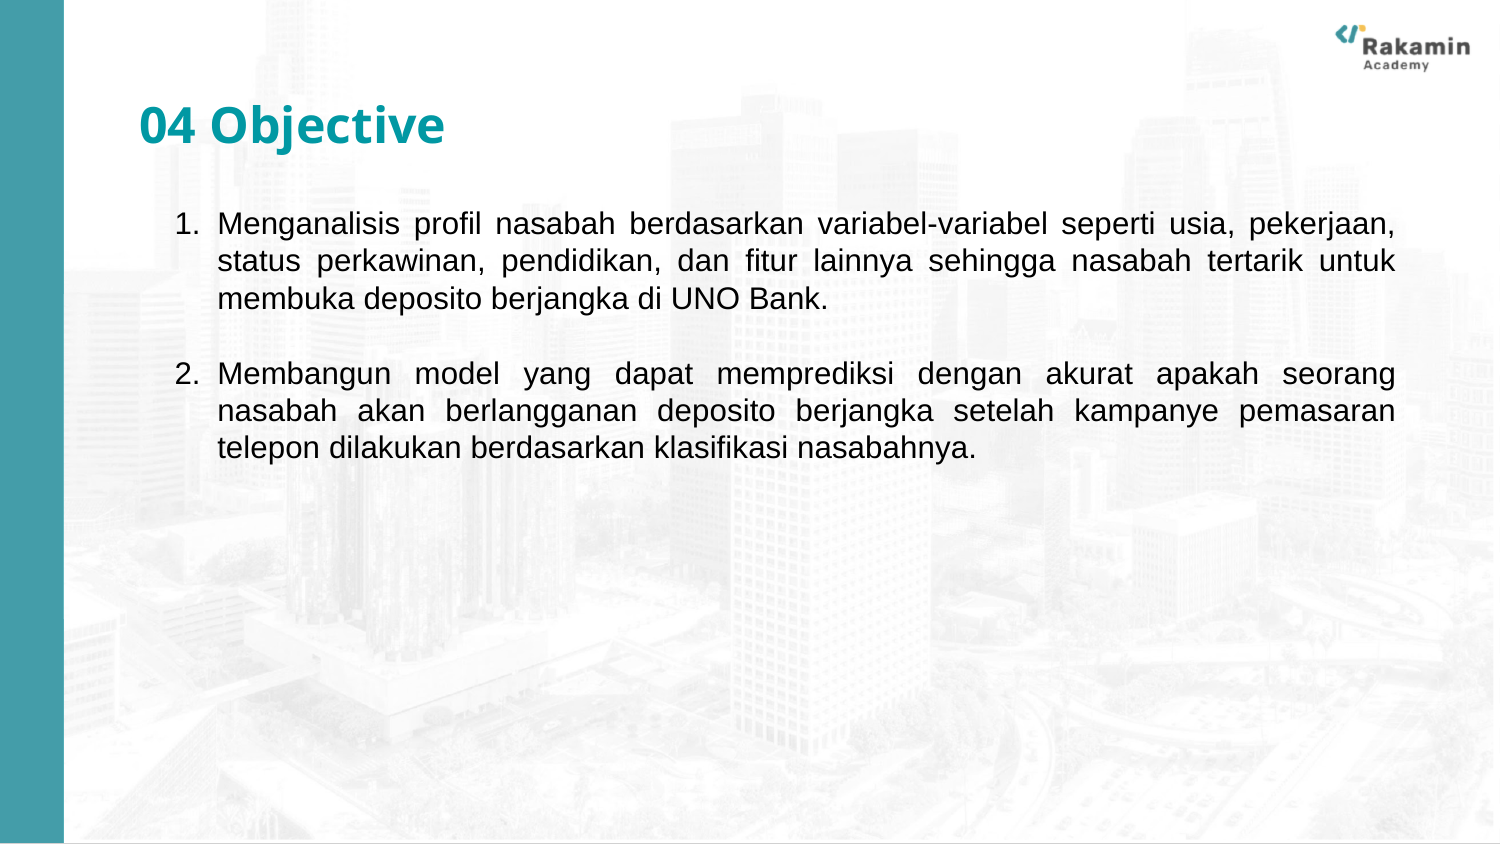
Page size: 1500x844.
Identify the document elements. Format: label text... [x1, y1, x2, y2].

picture [0, 0, 1500, 844]
text_box Menganalisis profil nasabah berdasarkan variabel-variabel seperti usia, pekerjaan, status perkawinan, pendidikan, dan fitur lainnya sehingga nasabah tertarik untuk membuka deposito berjangka di UNO Bank. Membangun model yang dapat memprediksi dengan akurat apakah seorang nasabah akan berlangganan deposito berjangka setelah kampanye pemasaran telepon dilakukan berdasarkan klasifikasi nasabahnya. [149, 191, 1410, 477]
text_box 04 Objective [128, 85, 1033, 159]
